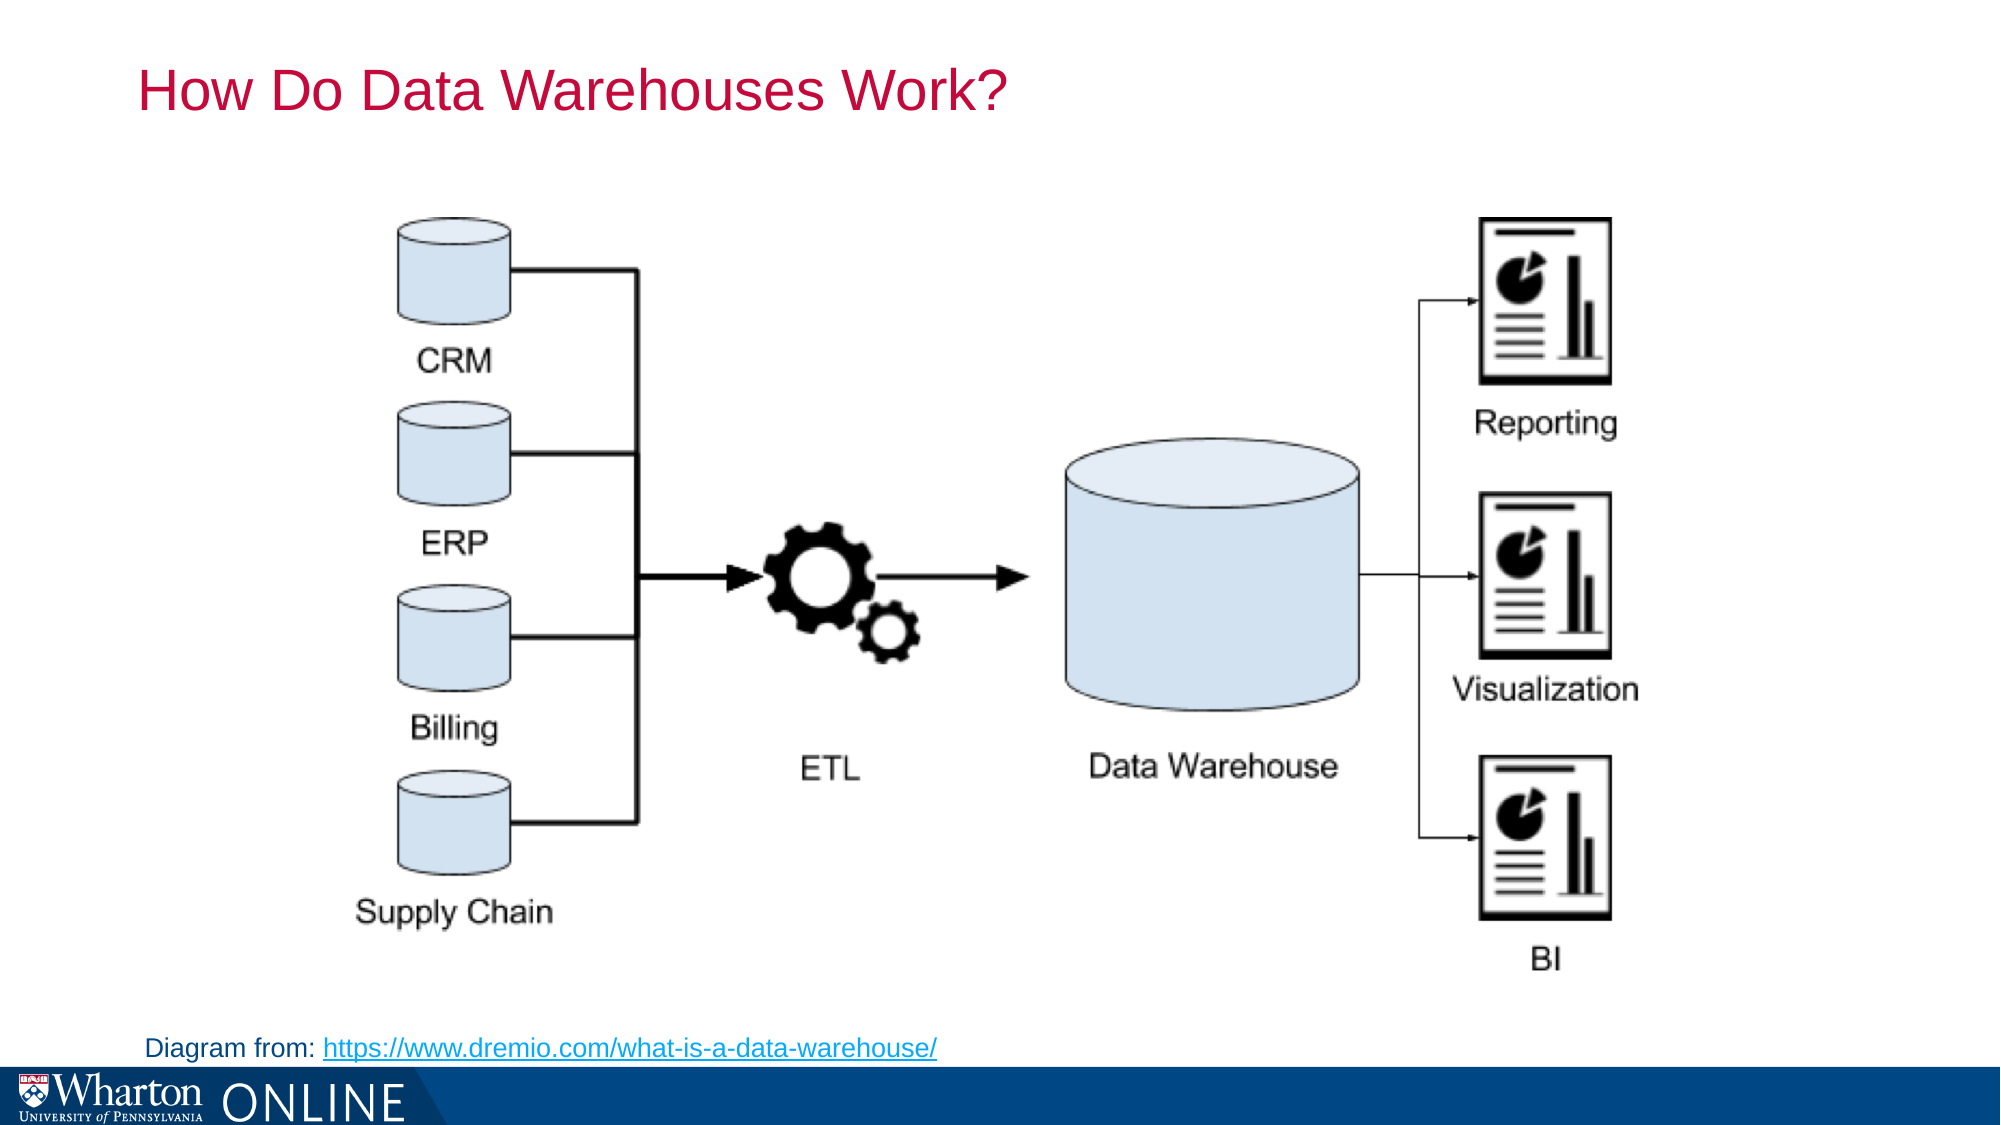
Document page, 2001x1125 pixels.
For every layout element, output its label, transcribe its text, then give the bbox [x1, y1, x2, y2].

picture [328, 217, 1672, 994]
picture [19, 1072, 404, 1124]
title How Do Data Warehouses Work? [137, 59, 1863, 139]
text_box Diagram from: https://www.dremio.com/what-is-a-data-warehouse/ [125, 1027, 1390, 1086]
